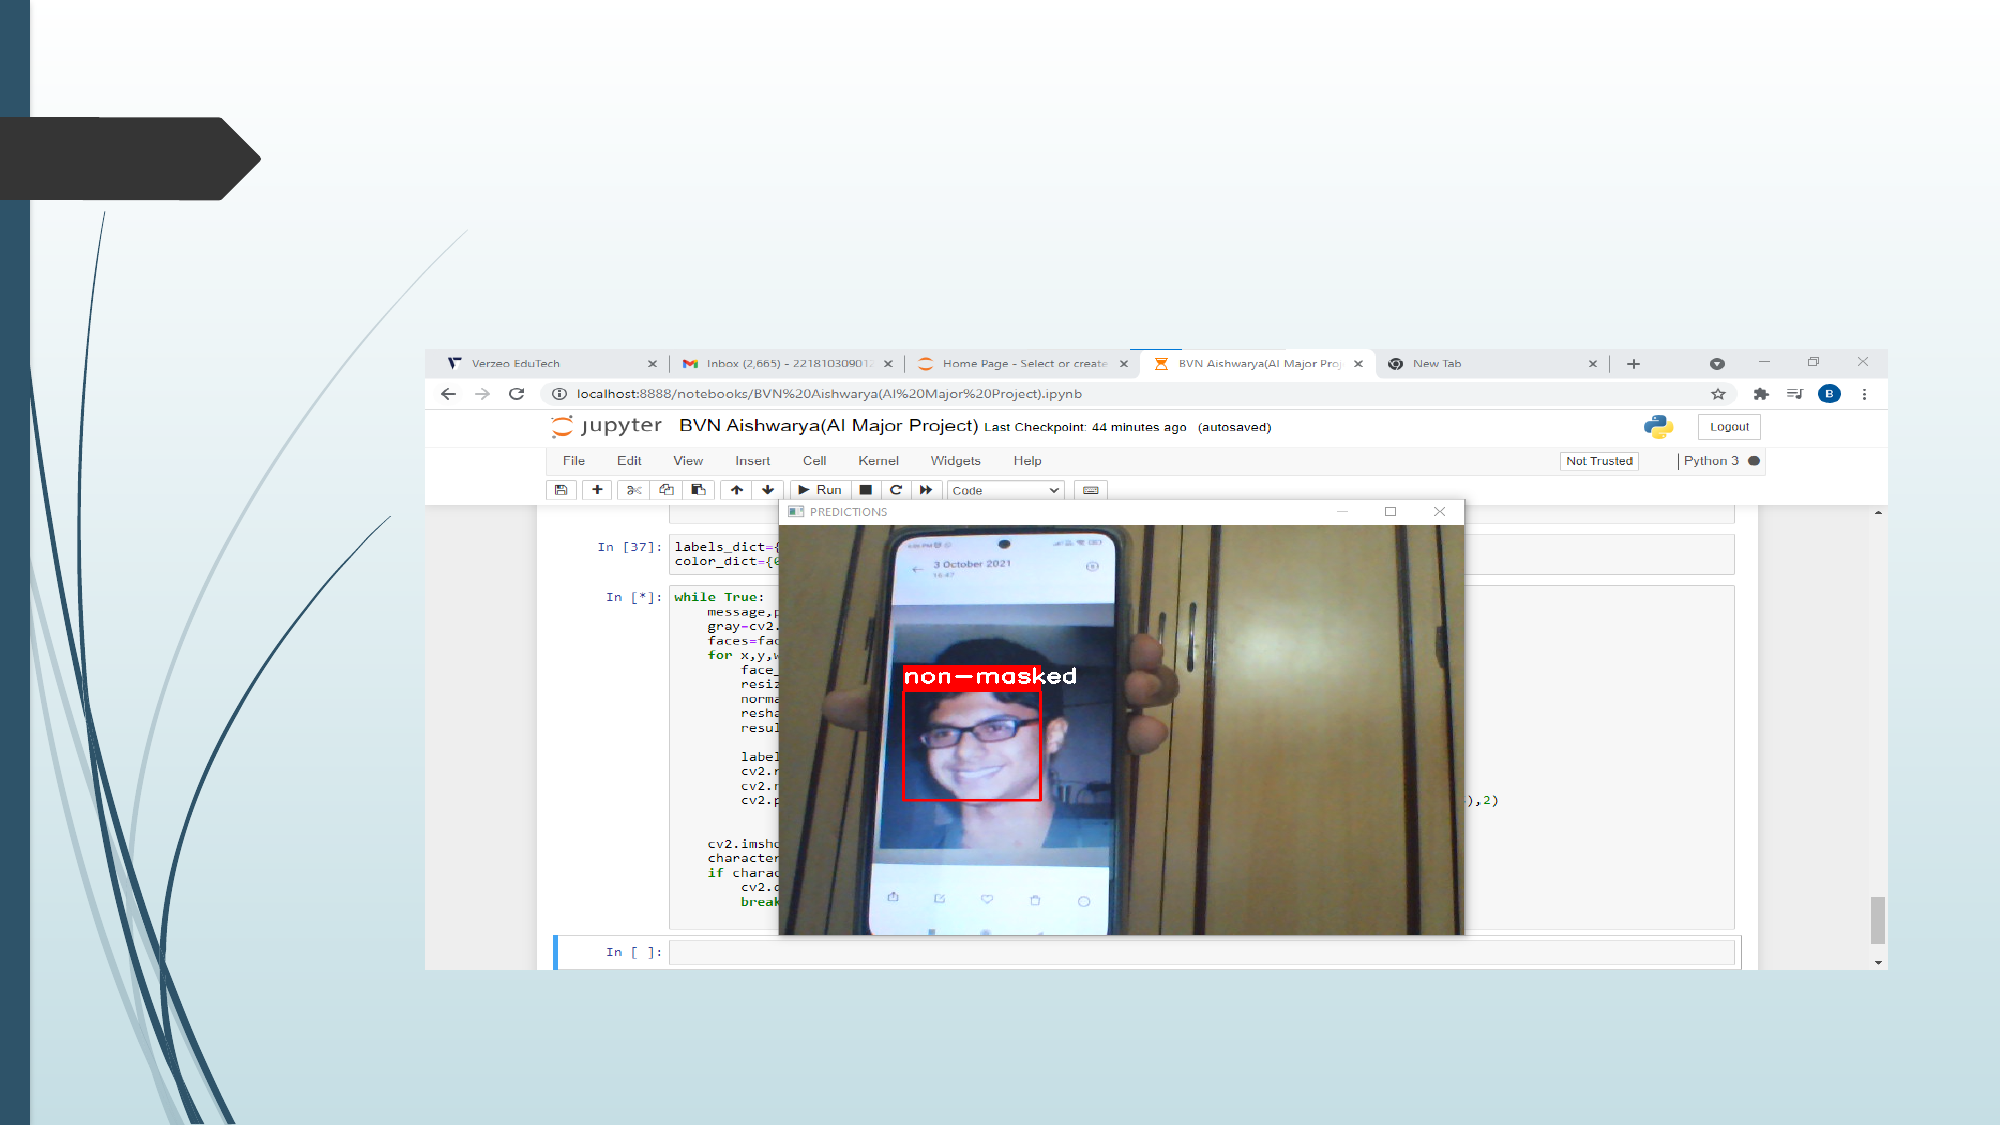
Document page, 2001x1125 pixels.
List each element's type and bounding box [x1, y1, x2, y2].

list [425, 349, 1888, 971]
